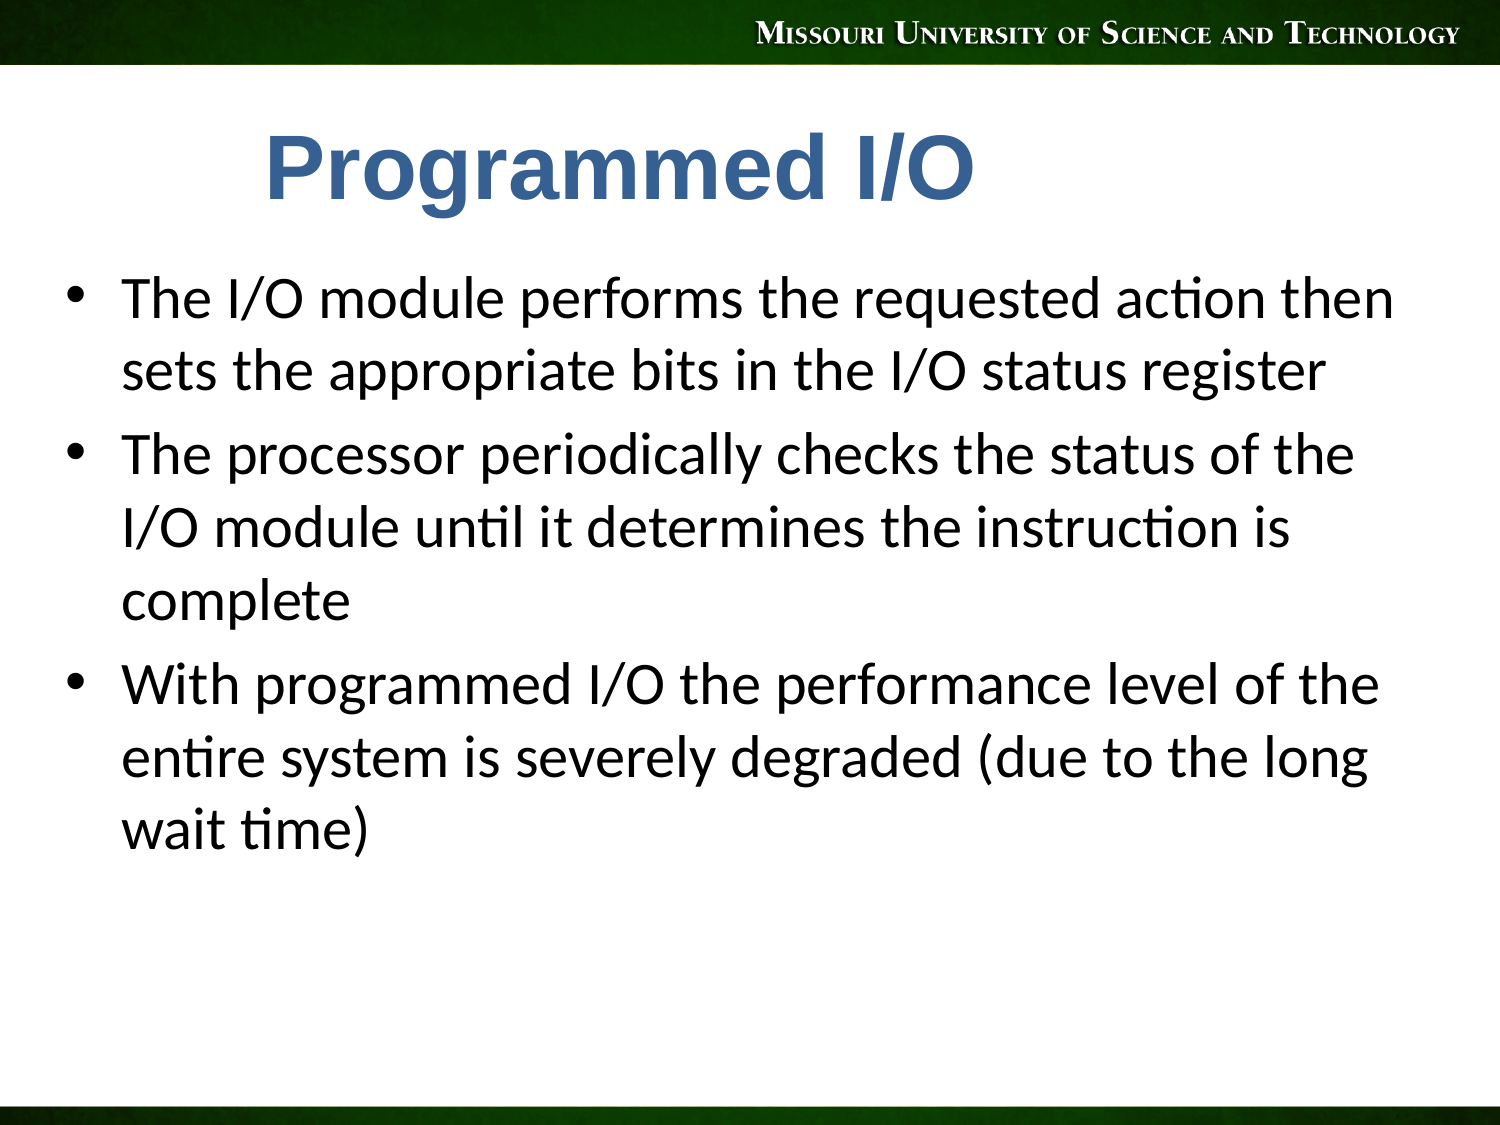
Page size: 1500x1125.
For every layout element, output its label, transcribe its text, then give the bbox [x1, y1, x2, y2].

title Programmed I/O [75, 75, 1167, 250]
list The I/O module performs the requested action then sets the appropriate bits in the I/O status register The processor periodically checks the status of the I/O module until it determines the instruction is complete With programmed I/O the performance level of the entire system is severely degraded (due to the long wait time) [50, 250, 1450, 926]
picture [0, 0, 1500, 1125]
